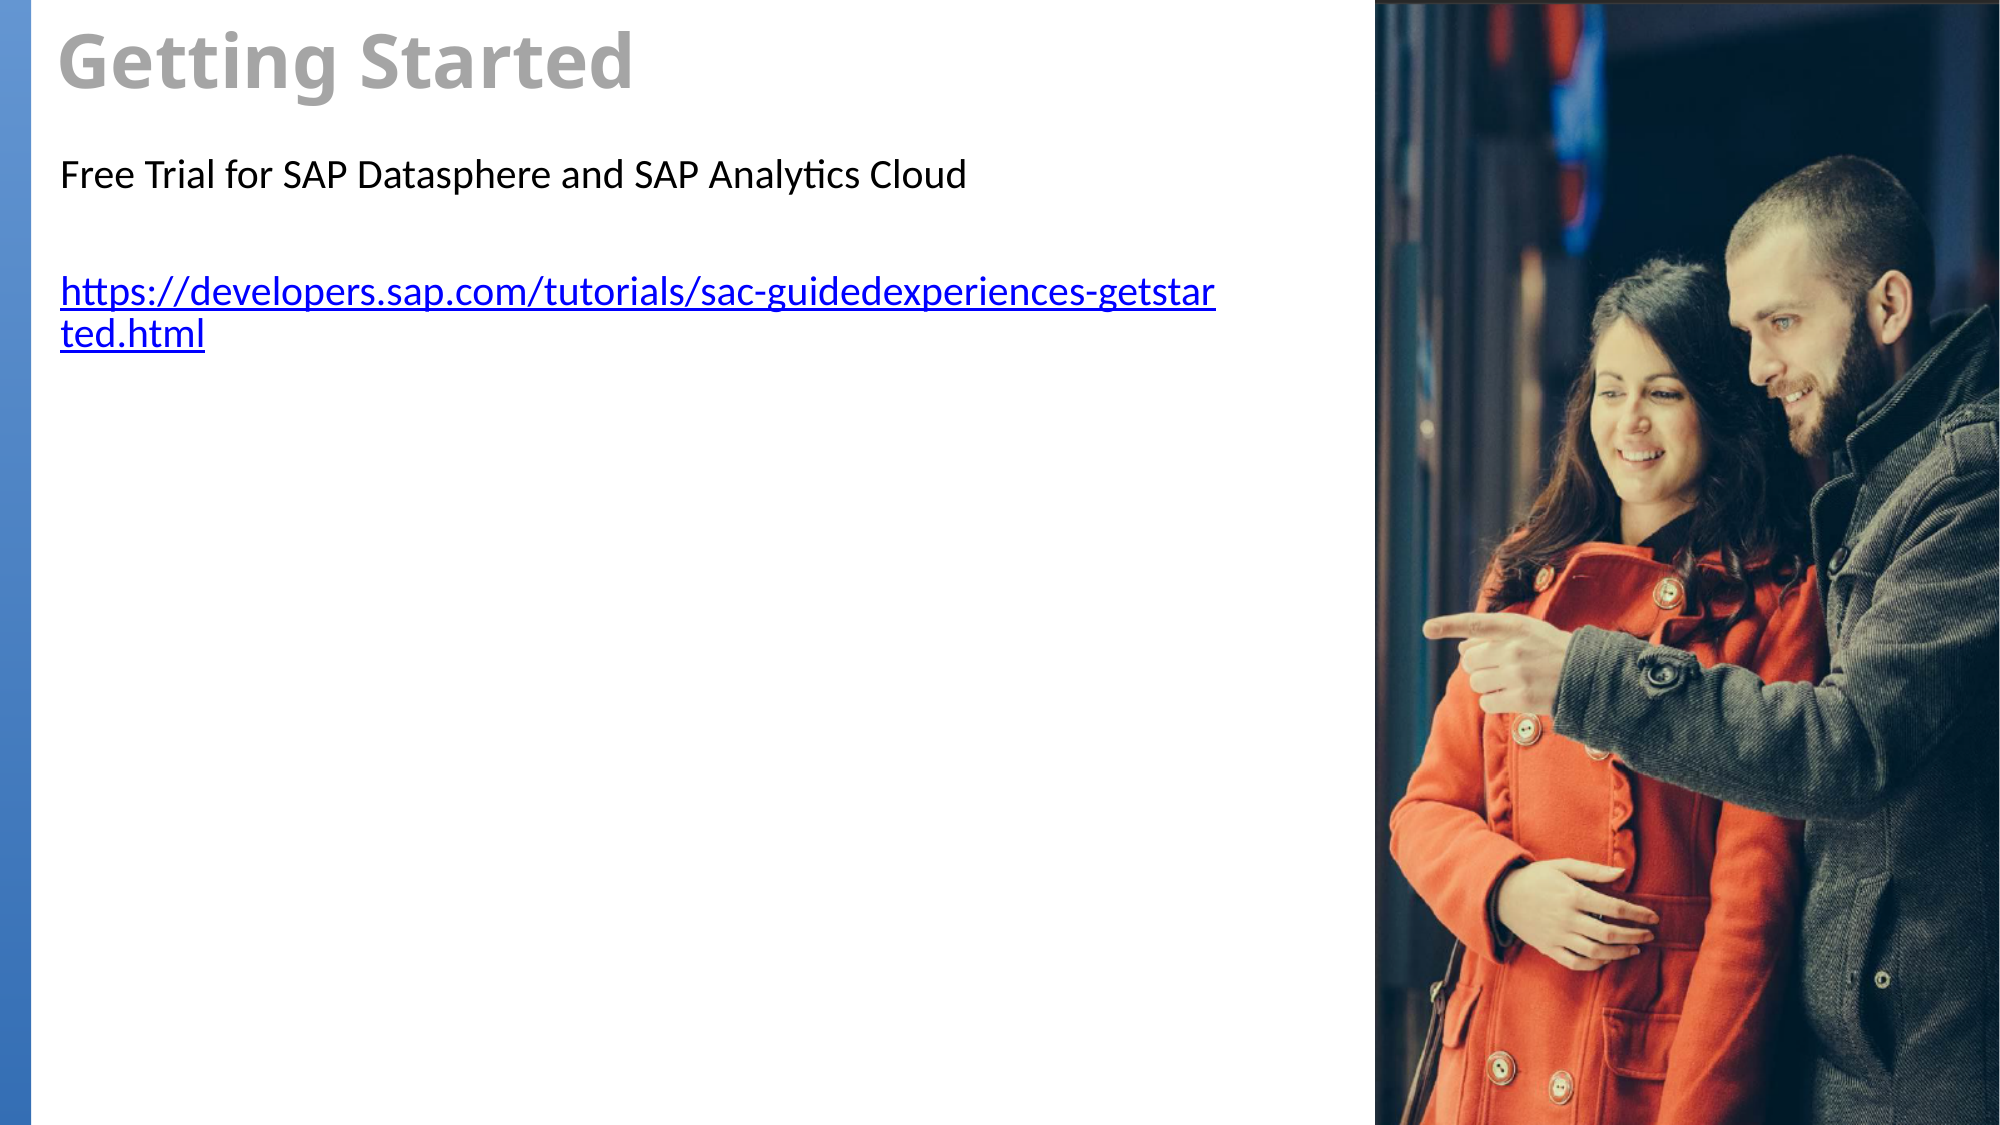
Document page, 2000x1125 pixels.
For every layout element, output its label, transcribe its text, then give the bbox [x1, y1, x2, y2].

list Free Trial for SAP Datasphere and SAP Analytics Cloud https://developers.sap.com/tutorials/sac-guidedexperiences-getstarted.html [60, 137, 1225, 1059]
picture [1375, 0, 2000, 1125]
title Getting Started [56, 0, 1373, 117]
